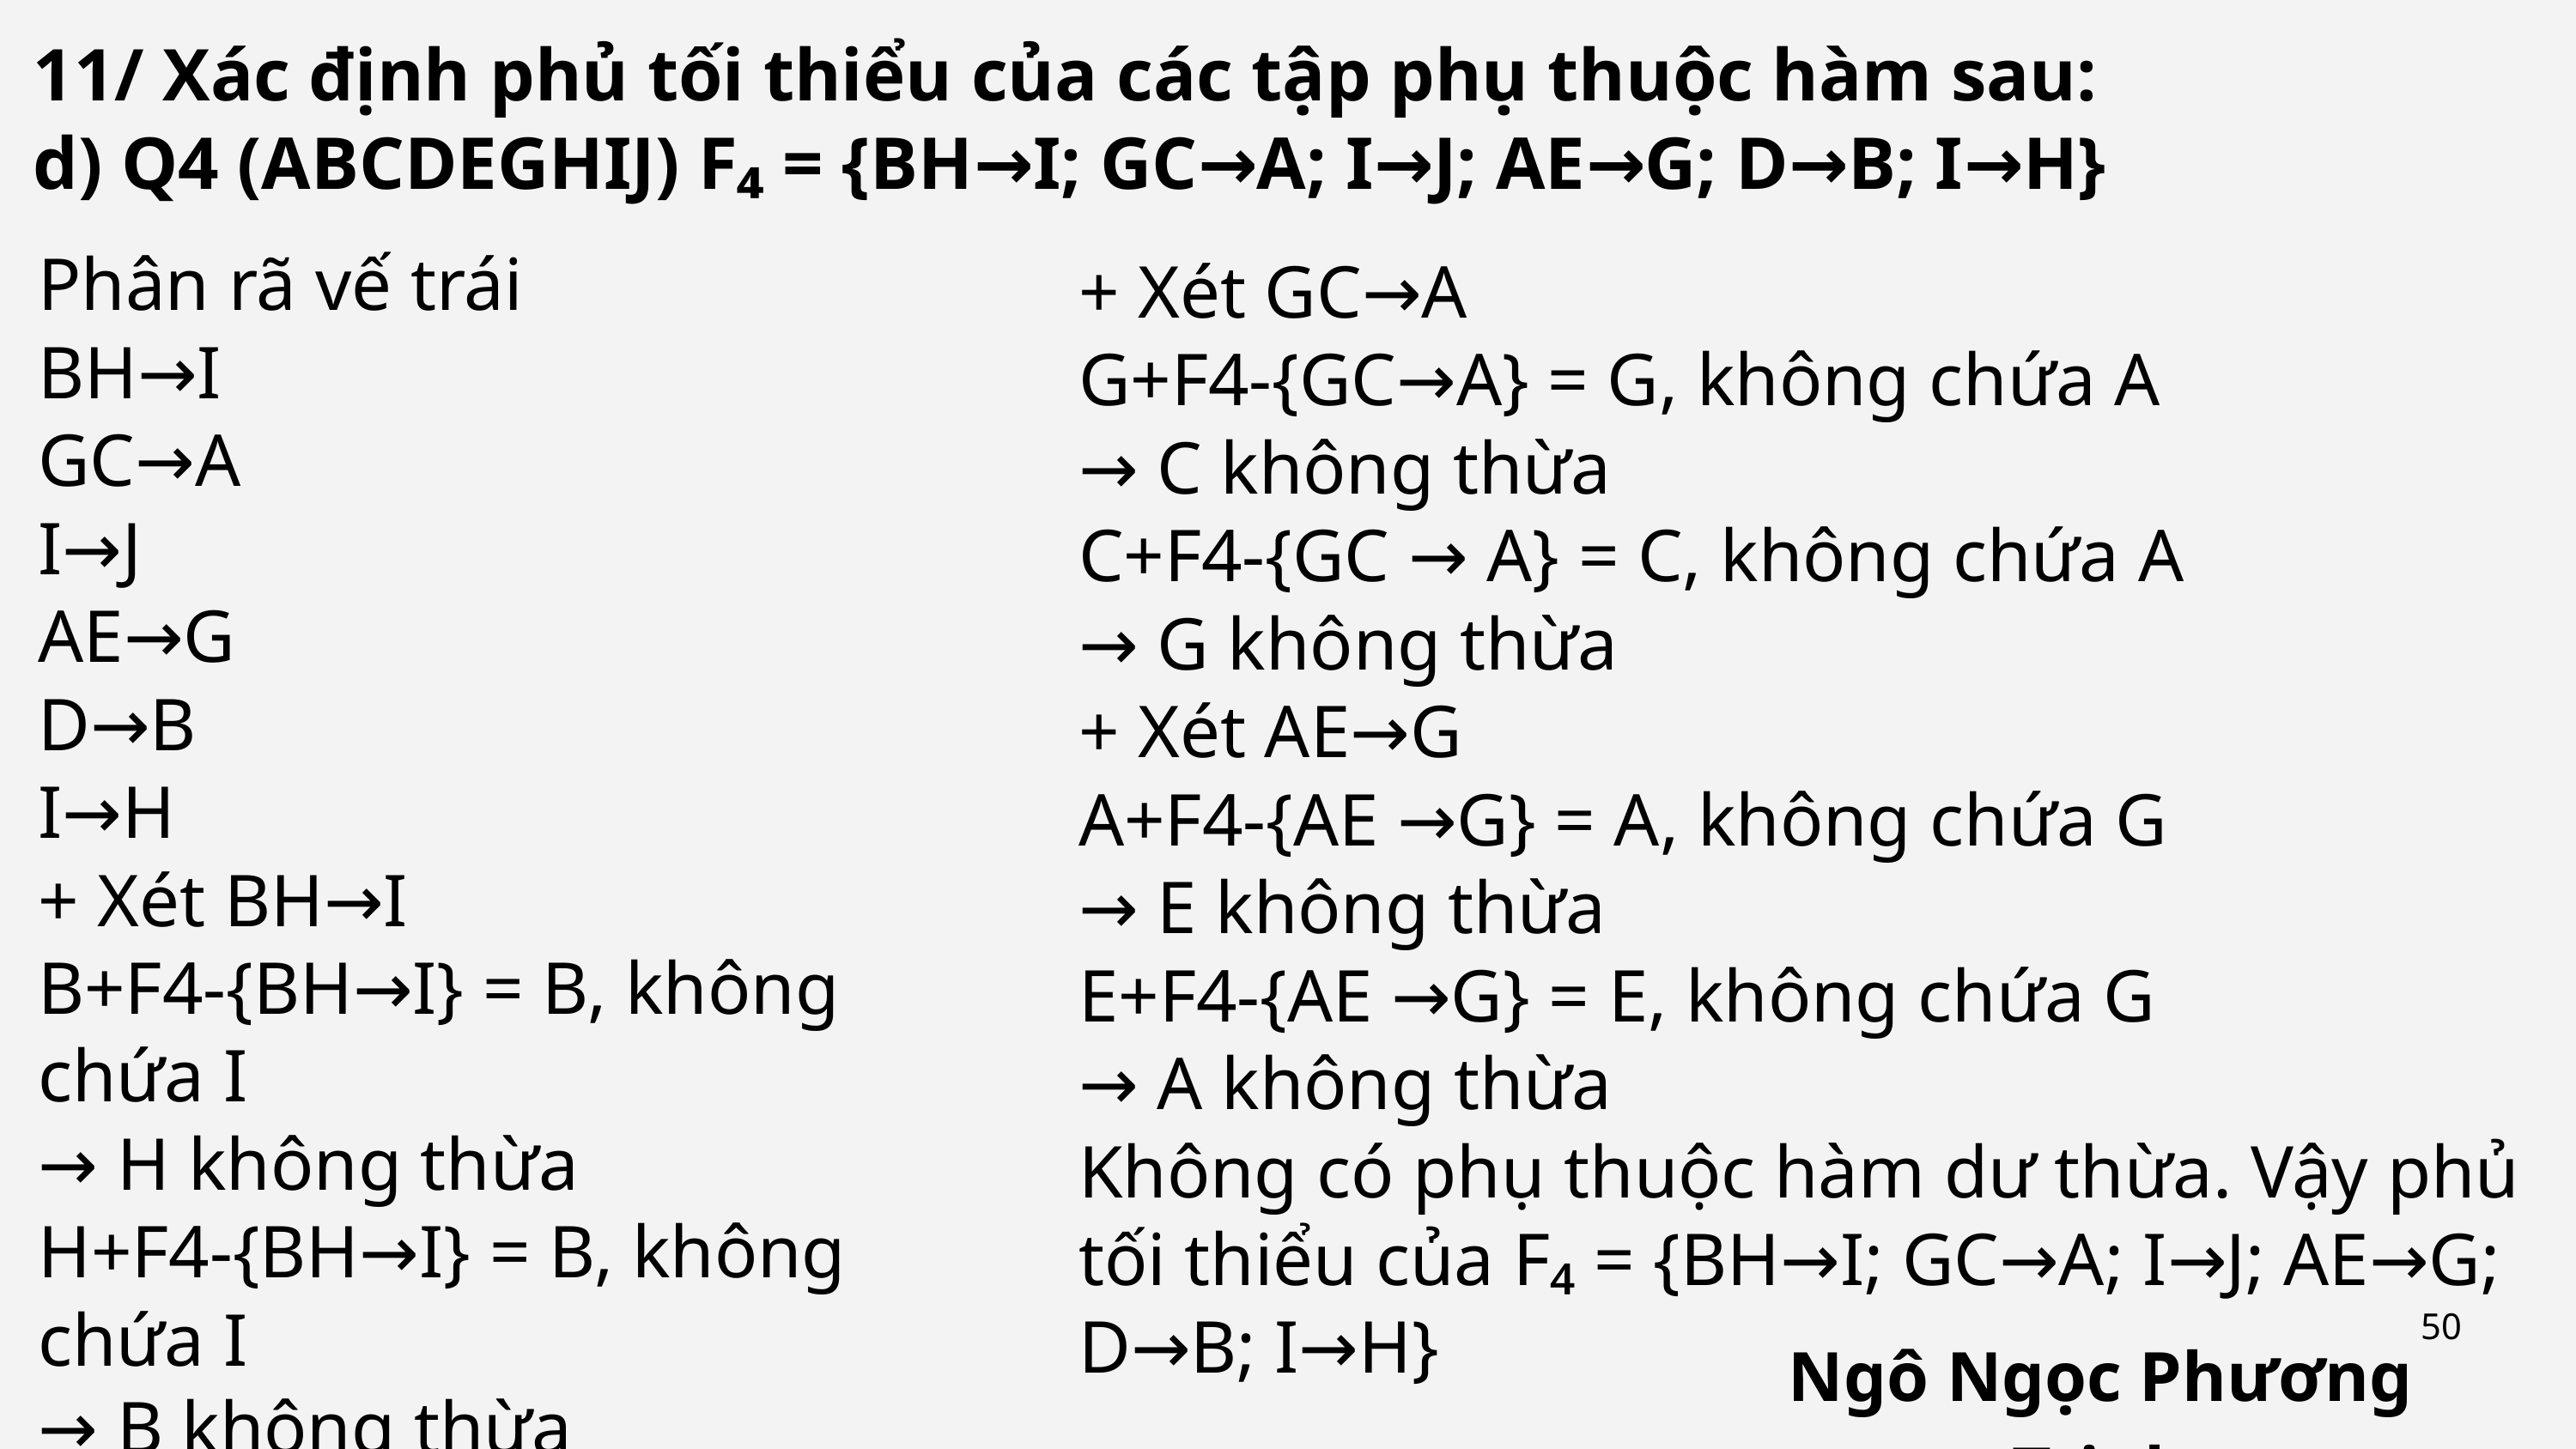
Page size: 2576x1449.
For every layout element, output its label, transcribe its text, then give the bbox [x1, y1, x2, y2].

text_box 11/ Xác định phủ tối thiểu của các tập phụ thuộc hàm sau: d) Q4 (ABCDEGHIJ) F₄ = {BH→I; GC→A; I→J; AE→G; D→B; I→H} [33, 27, 2494, 468]
text_box 50 [2421, 1296, 2463, 1319]
text_box Ngô Ngọc Phương Trinh [1723, 1319, 2478, 1449]
text_box Phân rã vế trái BH→I GC→A I→J AE→G D→B I→H + Xét BH→I B+F4-{BH→I} = B, không chứa I → H không thừa H+F4-{BH→I} = B, không chứa I → B không thừa [38, 237, 933, 1449]
text_box + Xét GC→A G+F4-{GC→A} = G, không chứa A → C không thừa C+F4-{GC → A} = C, không chứa A → G không thừa + Xét AE→G A+F4-{AE →G} = A, không chứa G → E không thừa E+F4-{AE →G} = E, không chứa G → A không thừa Không có phụ thuộc hàm dư thừa. Vậy phủ tối thiểu của F₄ = {BH→I; GC→A; I→J; AE→G; D→B; I→H} [1078, 244, 2576, 1449]
